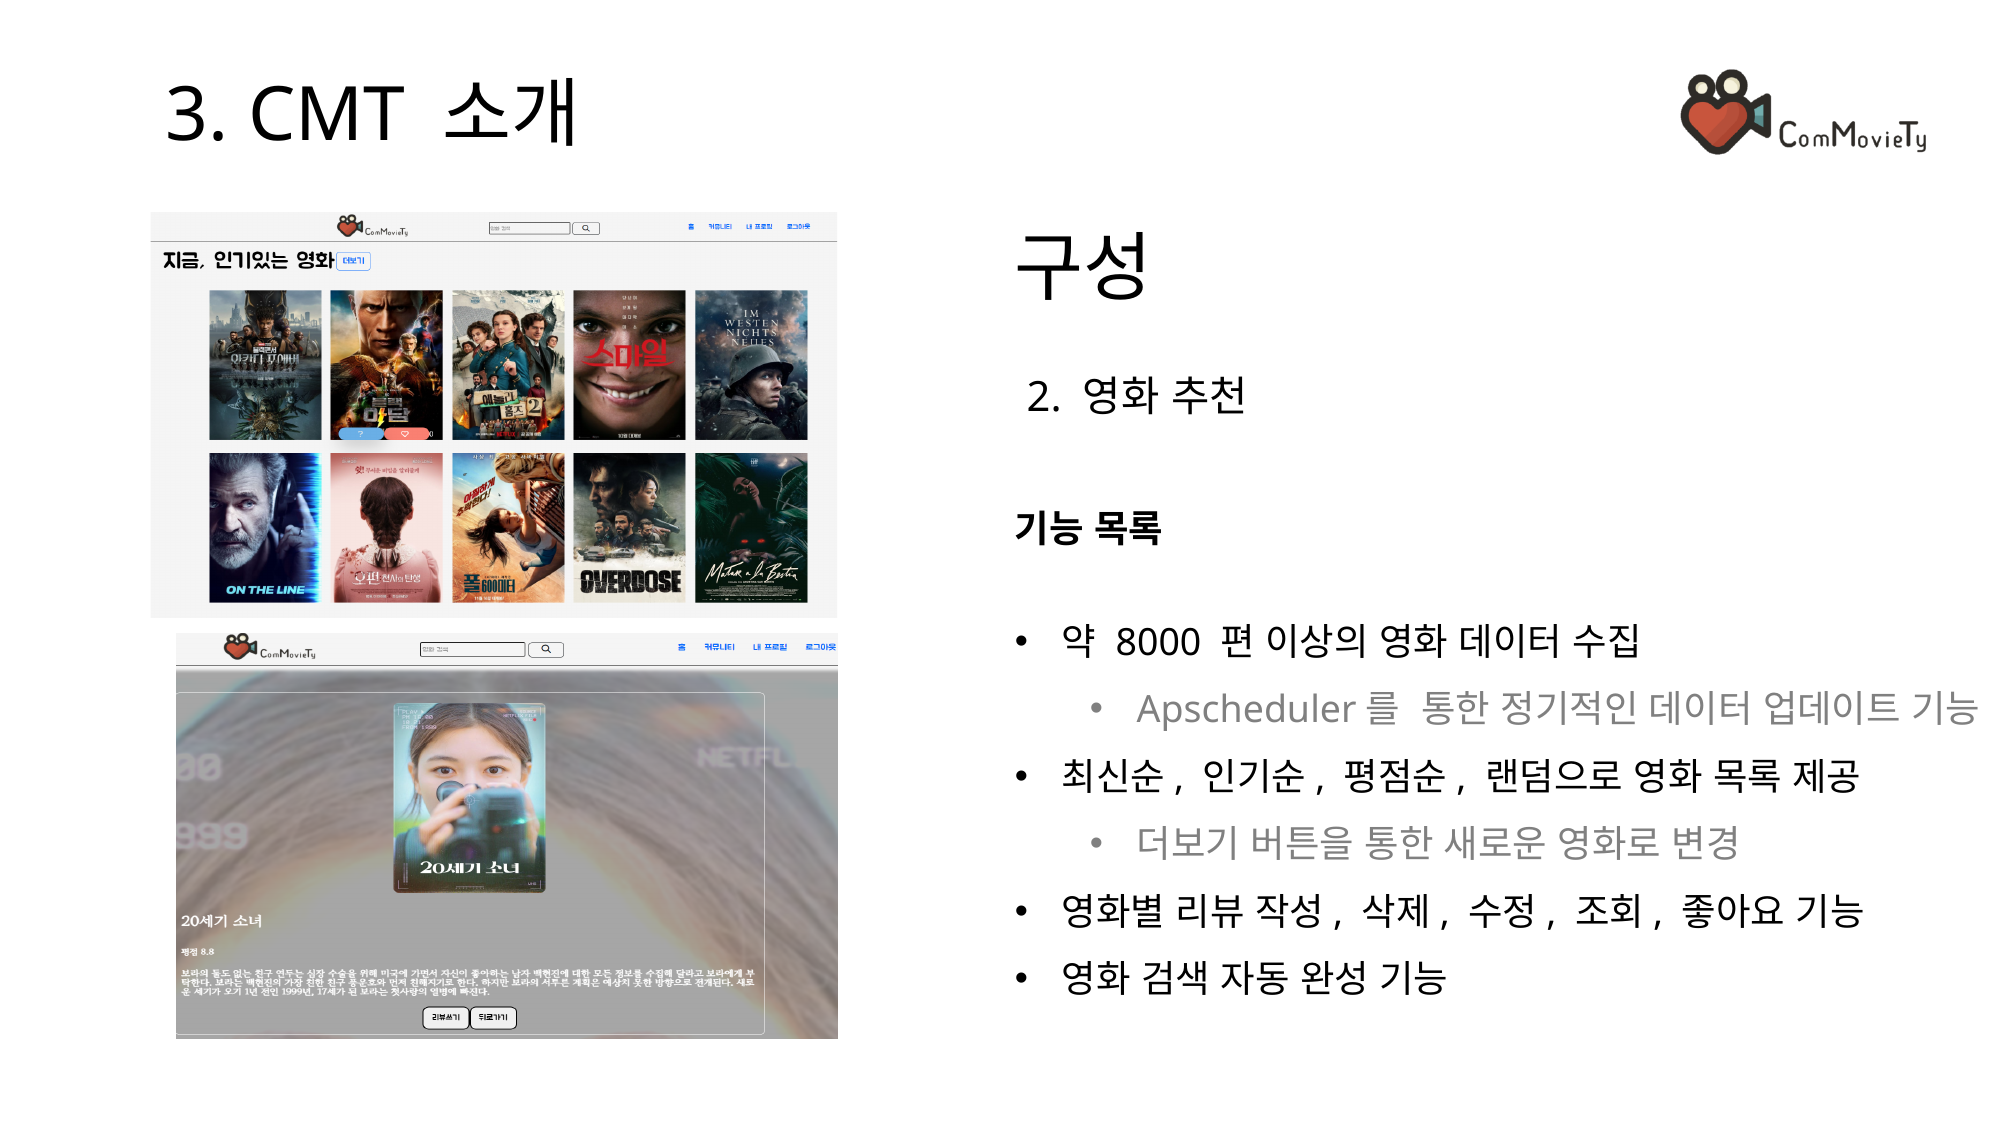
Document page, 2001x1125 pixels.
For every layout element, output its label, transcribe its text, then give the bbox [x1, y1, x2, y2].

picture [1672, 59, 1939, 173]
picture [176, 633, 838, 1039]
text_box 기능 목록 약 8000 편 이상의 영화 데이터 수집 Apscheduler를 통한 정기적인 데이터 업데이트 기능 최신순, 인기순, 평점순, 랜덤으로 영화 목록 제공 더보기 버튼을 통한 새로운 영화로 변경 영화별 리뷰 작성, 삭제, 수정, 조회, 좋아요 기능 영화 검색 자동 완성 기능 [999, 498, 2000, 1053]
text_box 2. 영화 추천 [1011, 361, 1988, 427]
text_box 3. CMT 소개 [150, 26, 1876, 205]
text_box 구성 [999, 212, 1976, 318]
picture [150, 212, 838, 618]
